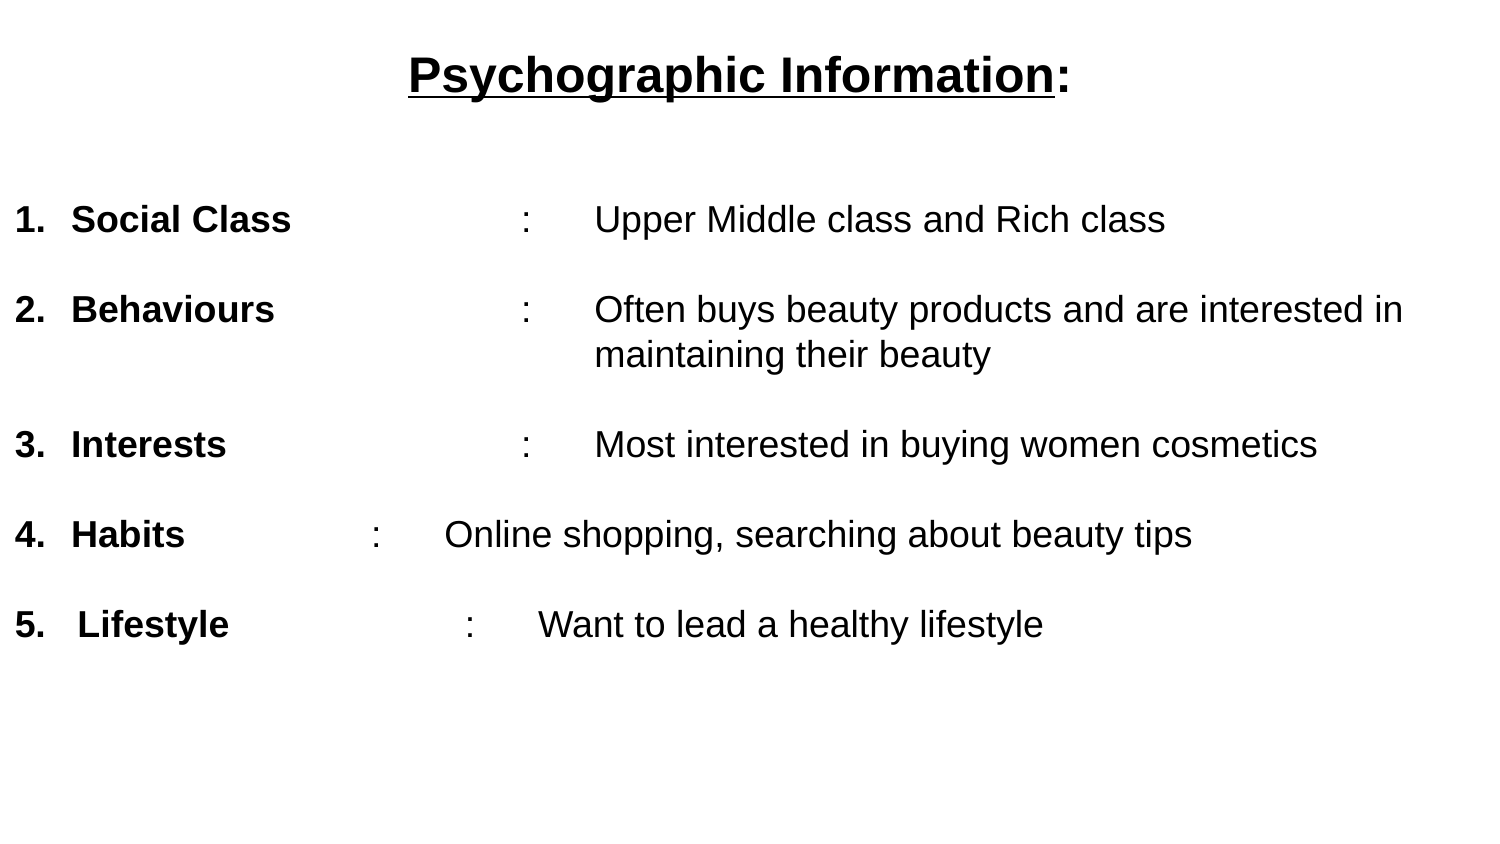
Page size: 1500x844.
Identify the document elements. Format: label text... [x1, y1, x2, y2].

text_box Social Class : Upper Middle class and Rich class Behaviours : Often buys beauty products and are interested in maintaining their beauty Interests : Most interested in buying women cosmetics Habits : Online shopping, searching about beauty tips 5. Lifestyle : Want to lead a healthy lifestyle [0, 187, 1500, 652]
title Psychographic Information: [40, 3, 1440, 143]
